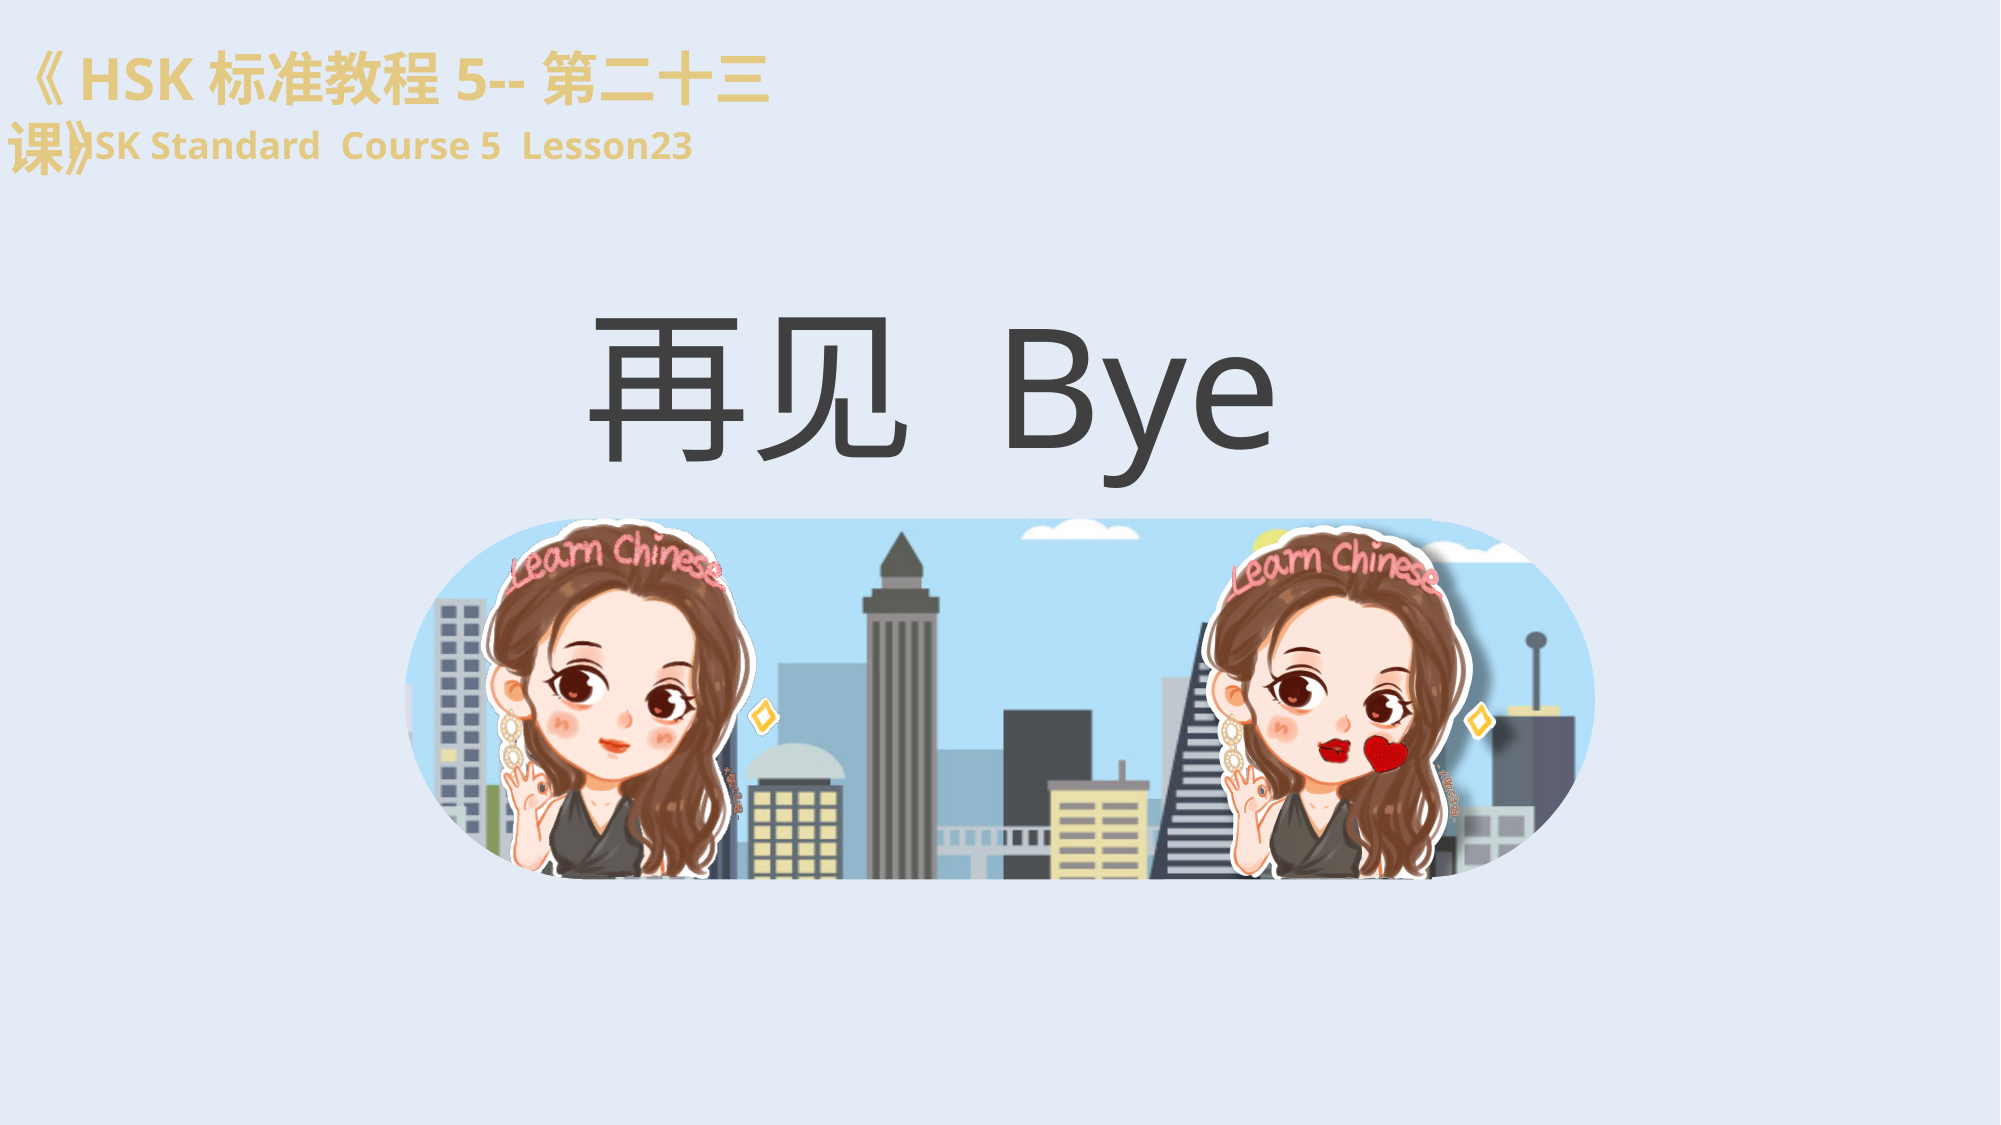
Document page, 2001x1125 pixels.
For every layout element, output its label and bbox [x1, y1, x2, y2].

text_box [0, 0, 2000, 1125]
